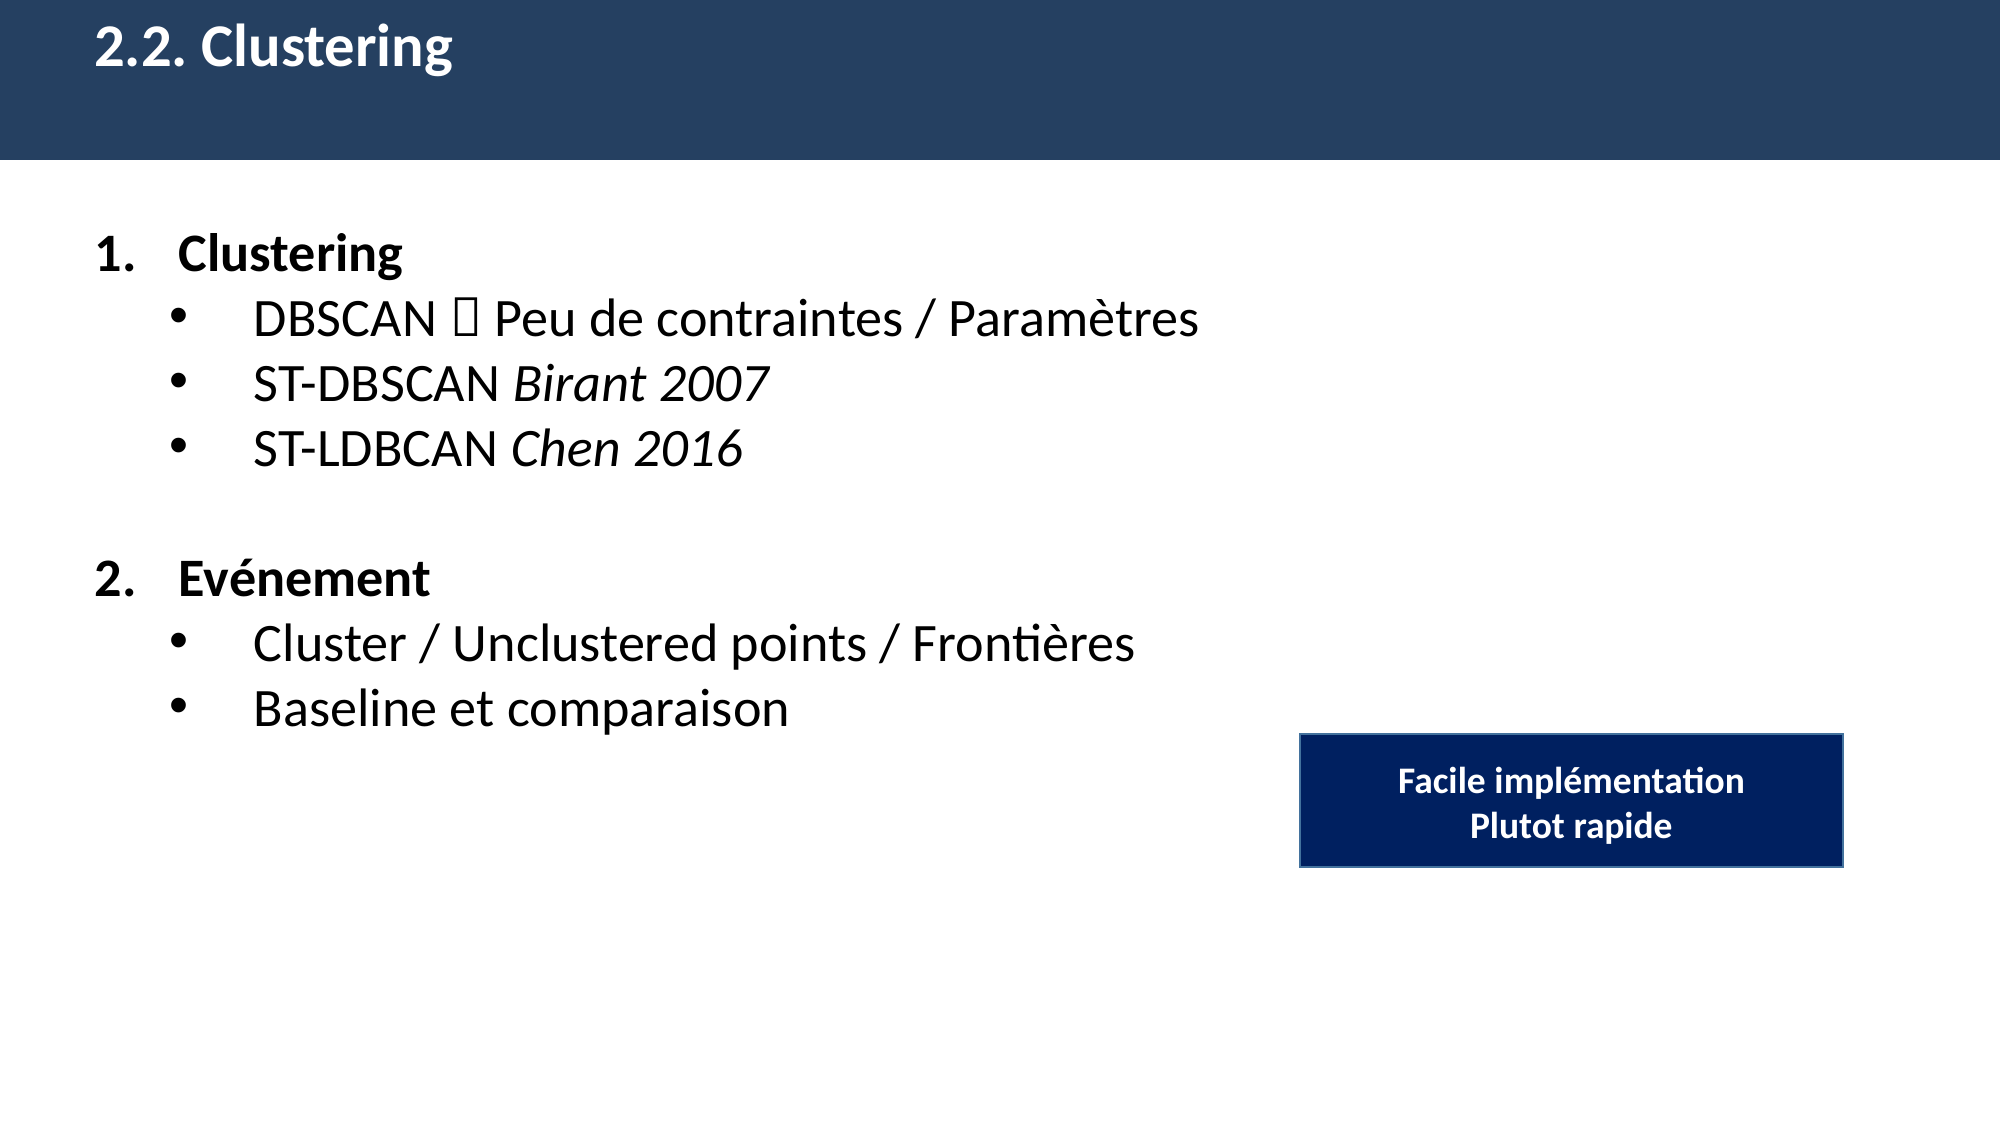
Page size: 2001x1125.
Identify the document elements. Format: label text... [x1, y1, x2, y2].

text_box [0, 0, 2000, 160]
text_box Facile implémentation Plutot rapide [1299, 733, 1844, 868]
text_box Clustering DBSCAN  Peu de contraintes / Paramètres ST-DBSCAN Birant 2007 ST-LDBCAN Chen 2016 Evénement Cluster / Unclustered points / Frontières Baseline et comparaison [79, 210, 1920, 745]
